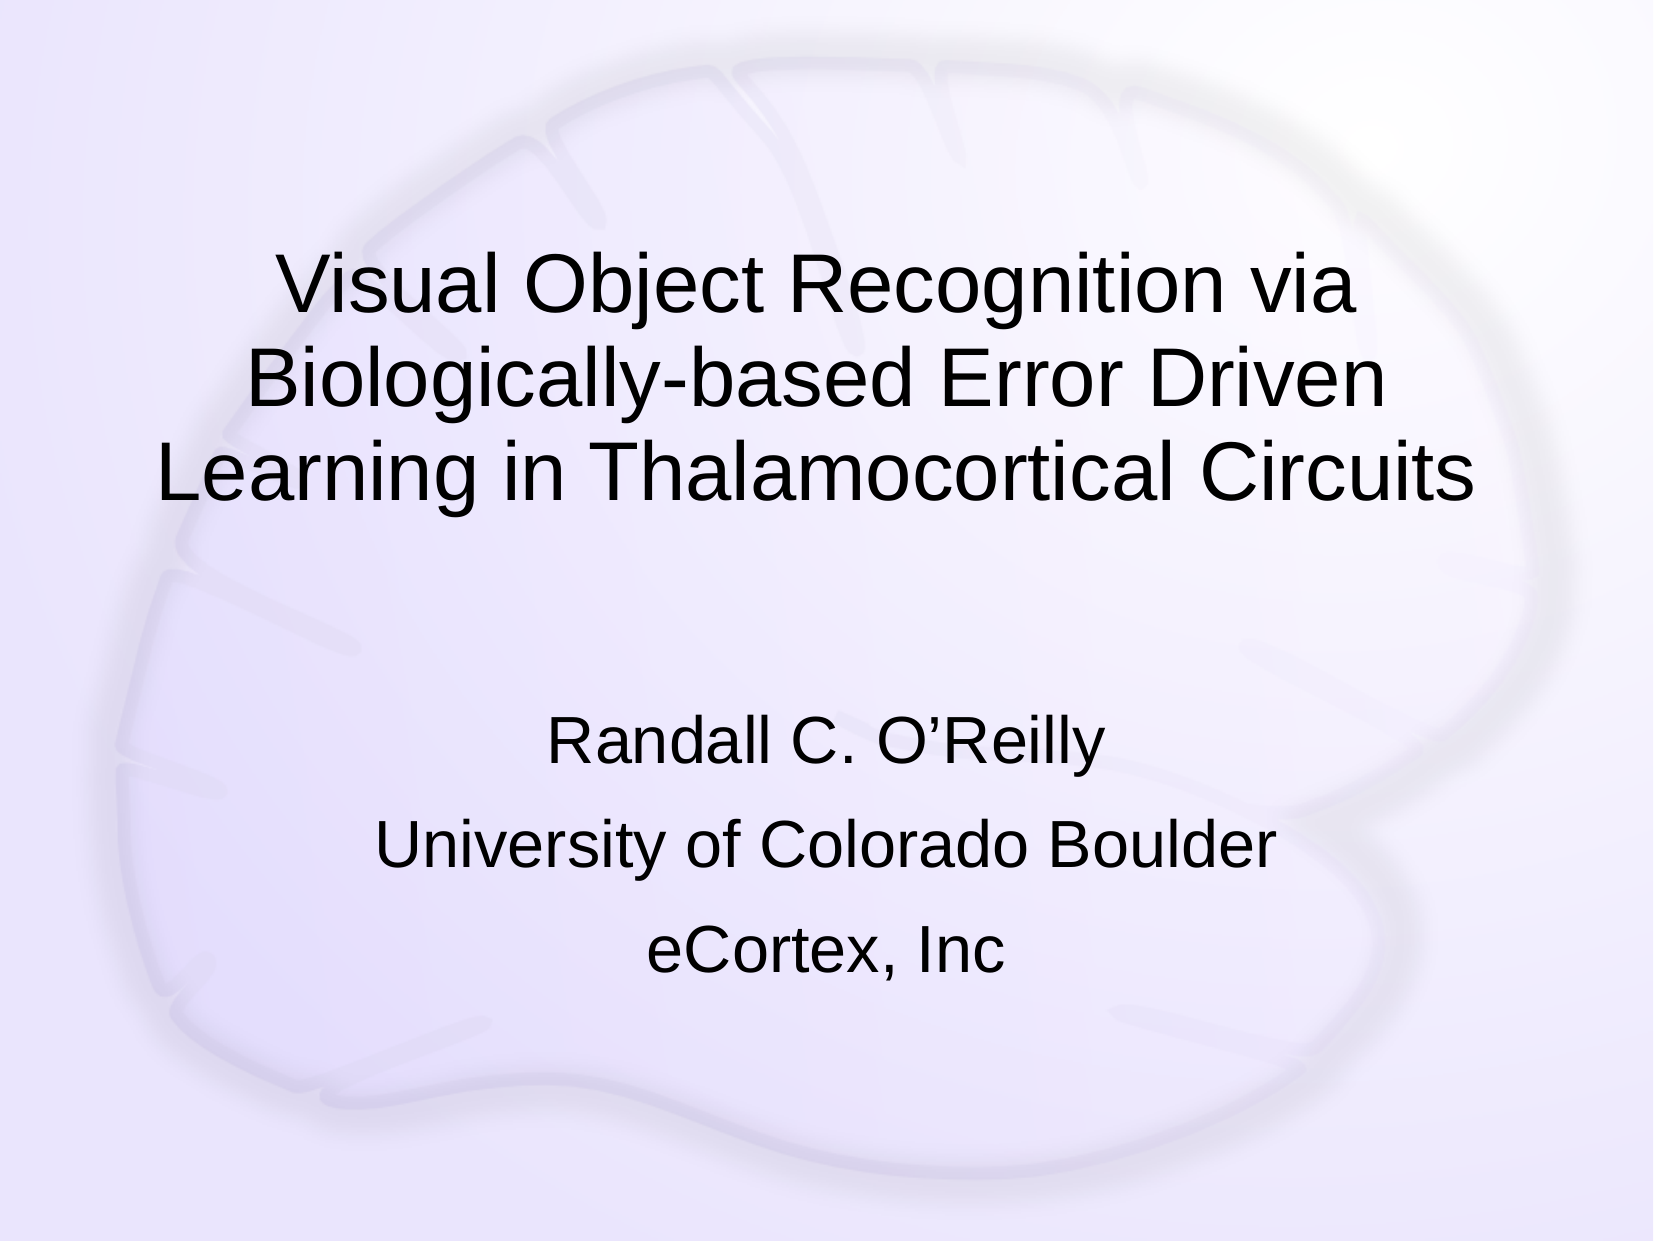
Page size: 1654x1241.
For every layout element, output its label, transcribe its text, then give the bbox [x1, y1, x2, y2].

picture [0, 0, 1654, 1241]
title Visual Object Recognition via Biologically-based Error Driven Learning in Thalamocortical Circuits [113, 245, 1520, 512]
subtitle Randall C. O’Reilly University of Colorado Boulder eCortex, Inc [247, 702, 1406, 1021]
